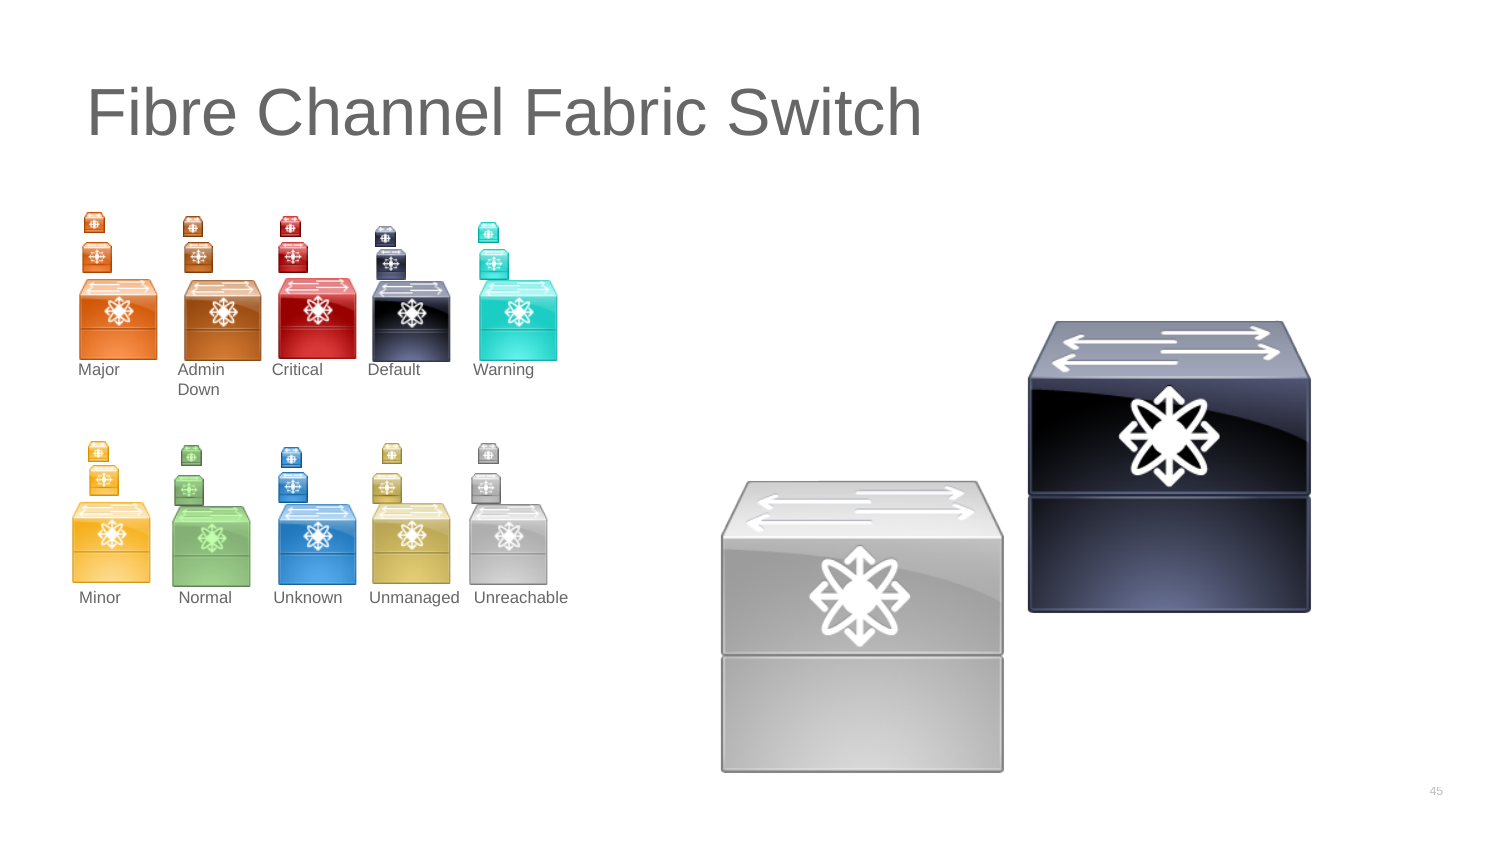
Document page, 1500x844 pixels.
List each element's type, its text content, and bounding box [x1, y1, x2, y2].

picture [477, 249, 559, 361]
picture [277, 472, 358, 585]
title Fibre Channel Fabric Switch [71, 55, 1441, 176]
picture [81, 242, 112, 274]
picture [88, 441, 109, 463]
picture [277, 242, 308, 274]
picture [182, 216, 204, 237]
picture [71, 502, 153, 584]
picture [182, 242, 214, 274]
picture [280, 216, 302, 237]
picture [281, 446, 303, 468]
picture [468, 473, 549, 585]
picture [88, 465, 119, 497]
picture [182, 279, 264, 361]
picture [78, 279, 159, 360]
picture [180, 445, 202, 466]
picture [477, 443, 499, 464]
picture [381, 443, 403, 464]
picture [371, 473, 453, 584]
picture [277, 277, 358, 359]
picture [170, 475, 252, 587]
picture [371, 249, 453, 362]
picture [702, 306, 1331, 787]
picture [375, 226, 396, 247]
picture [83, 212, 105, 234]
picture [478, 222, 499, 244]
